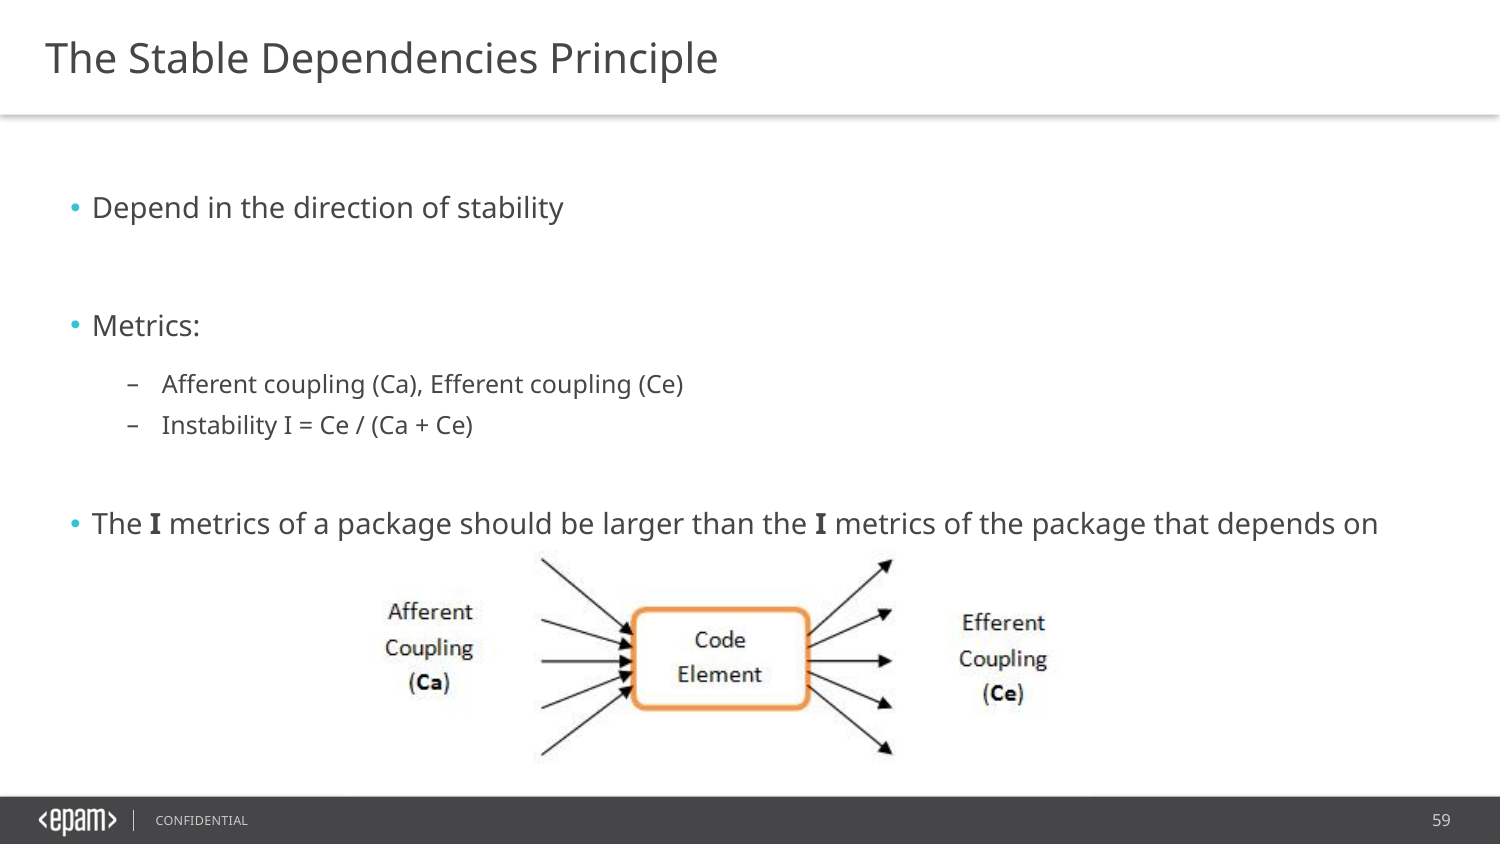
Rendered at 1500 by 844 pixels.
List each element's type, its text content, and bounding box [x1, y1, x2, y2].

list The Stable Dependencies Principle [0, 0, 1500, 115]
picture [346, 513, 1092, 795]
list Depend in the direction of stability Metrics: Afferent coupling (Ca), Efferent coupling (Ce) Instability I = Ce / (Ca + Ce) The I metrics of a package should be larger than the I metrics of the package that depends on [59, 177, 1428, 733]
picture [38, 808, 117, 837]
